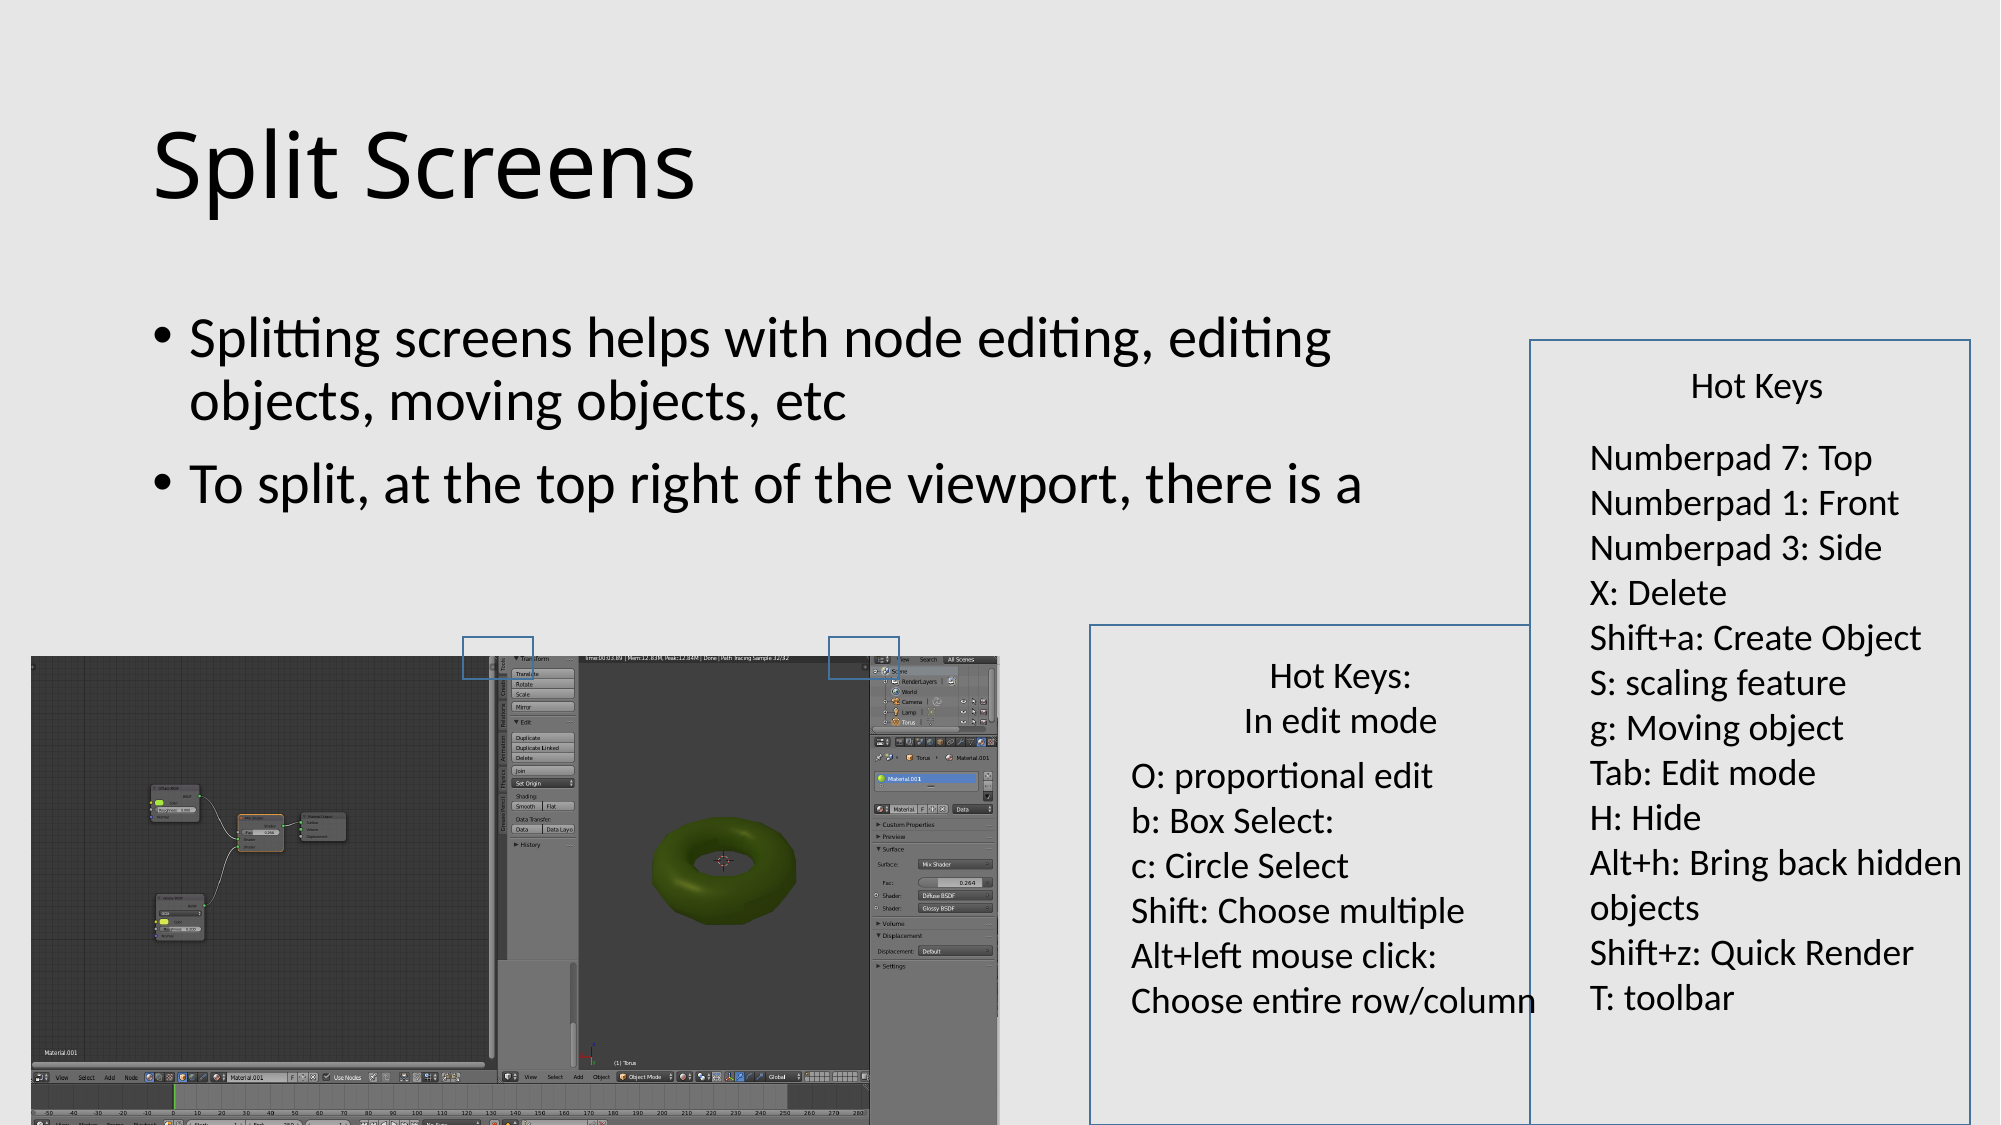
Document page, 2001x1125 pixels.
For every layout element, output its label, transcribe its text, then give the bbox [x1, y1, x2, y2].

title Split Screens [137, 59, 1863, 278]
picture [31, 656, 1000, 1125]
text_box [462, 636, 534, 656]
text_box [828, 636, 900, 656]
text_box [1529, 339, 1971, 425]
text_box O: proportional edit b: Box Select: c: Circle Select Shift: Choose multiple Alt+left mouse click: Choose entire row/column [1000, 743, 1553, 1119]
text_box Numberpad 7: Top Numberpad 1: Front Numberpad 3: Side X: Delete Shift+a: Create Object S: scaling feature g: Moving object Tab: Edit mode H: Hide Alt+h: Bring back hidden objects Shift+z: Quick Render T: toolbar [1425, 425, 2000, 1115]
list Splitting screens helps with node editing, editing objects, moving objects, etc To split, at the top right of the viewport, there is a [137, 299, 1501, 743]
text_box Hot Keys [1676, 353, 1839, 413]
text_box [1089, 624, 1531, 743]
text_box Hot Keys: In edit mode [1228, 643, 1453, 743]
text_box [1089, 1119, 1531, 1125]
text_box [1531, 1115, 1971, 1125]
